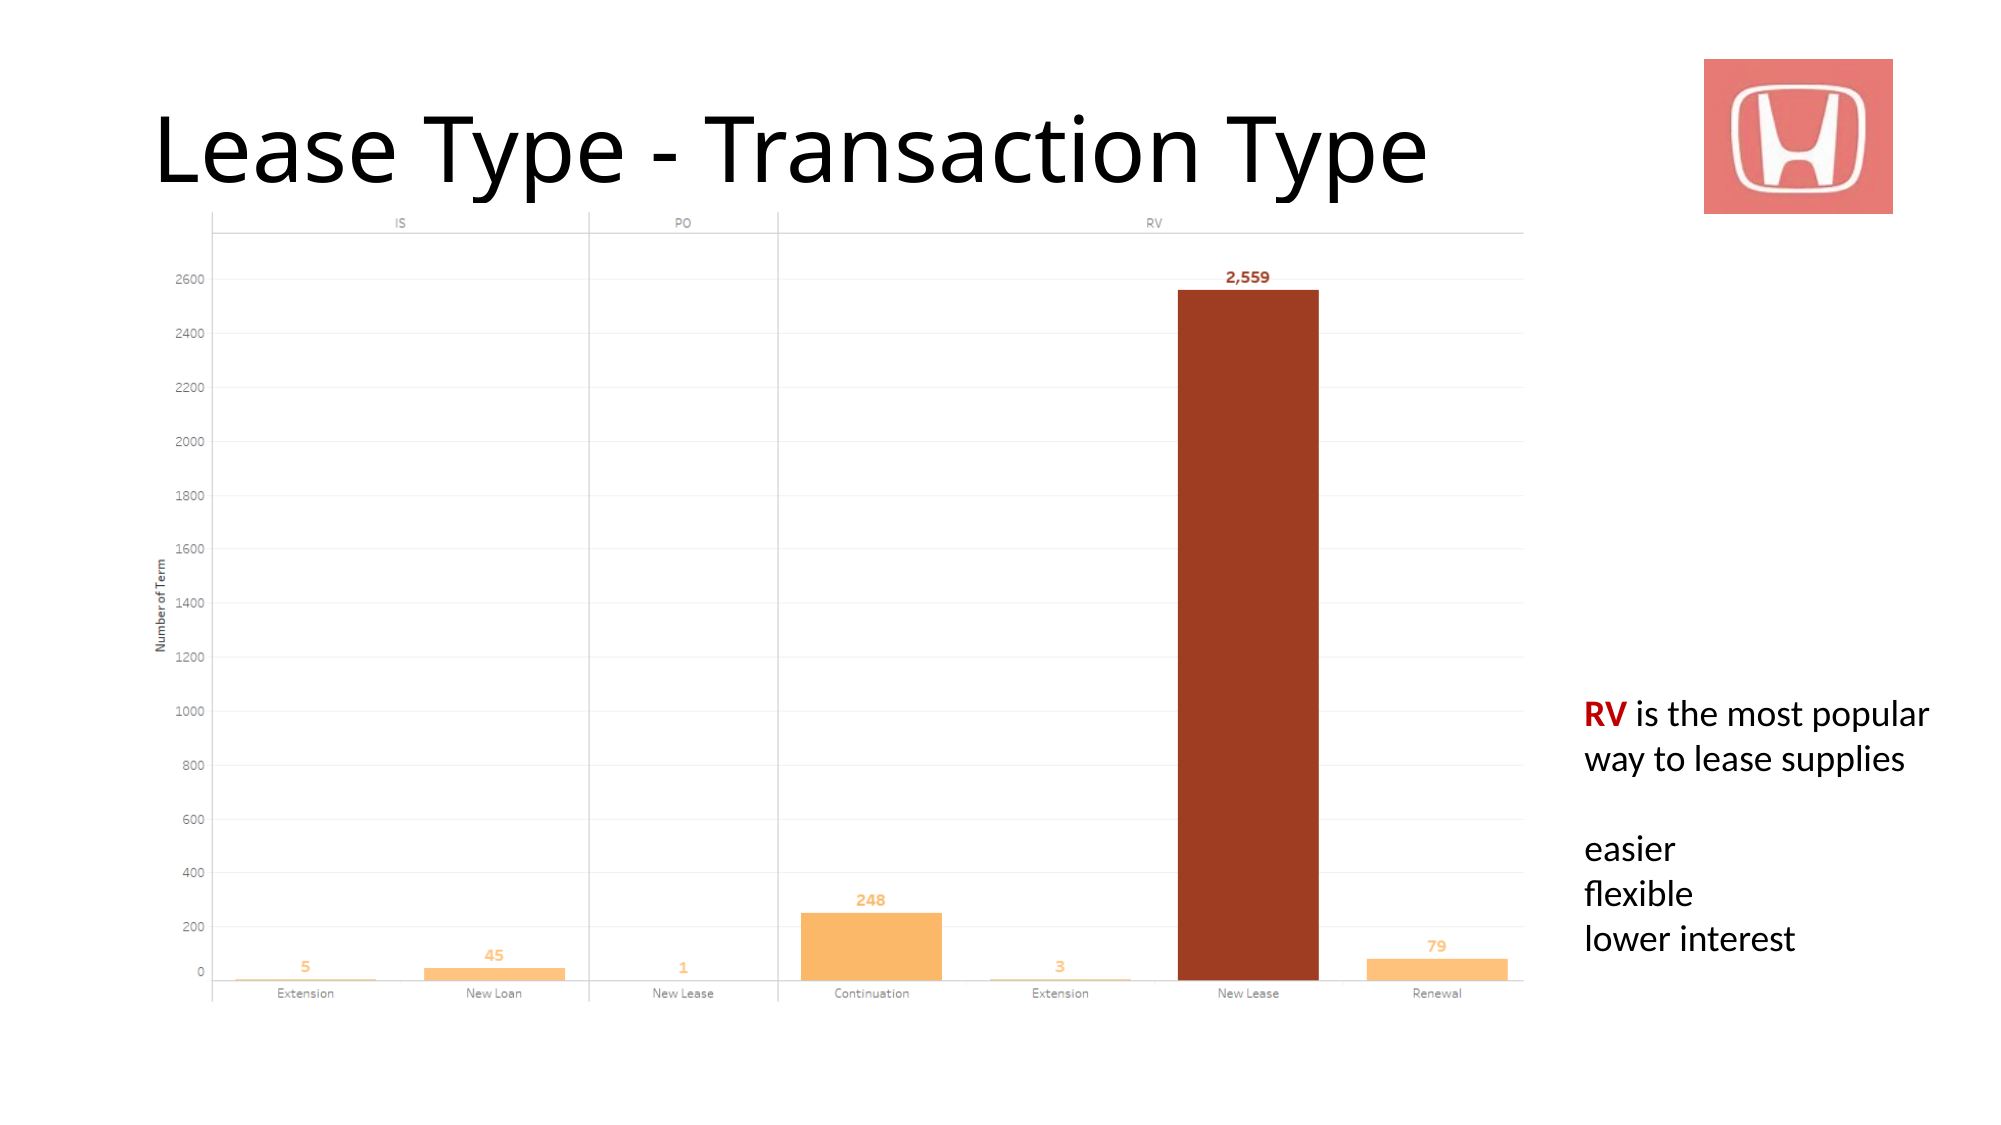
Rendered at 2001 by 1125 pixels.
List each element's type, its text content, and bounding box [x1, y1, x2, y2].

title Lease Type - Transaction Type [137, 59, 1863, 246]
picture [1704, 59, 1893, 214]
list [137, 203, 1524, 1005]
text_box RV is the most popular way to lease supplies easier flexible lower interest [1569, 681, 1947, 966]
